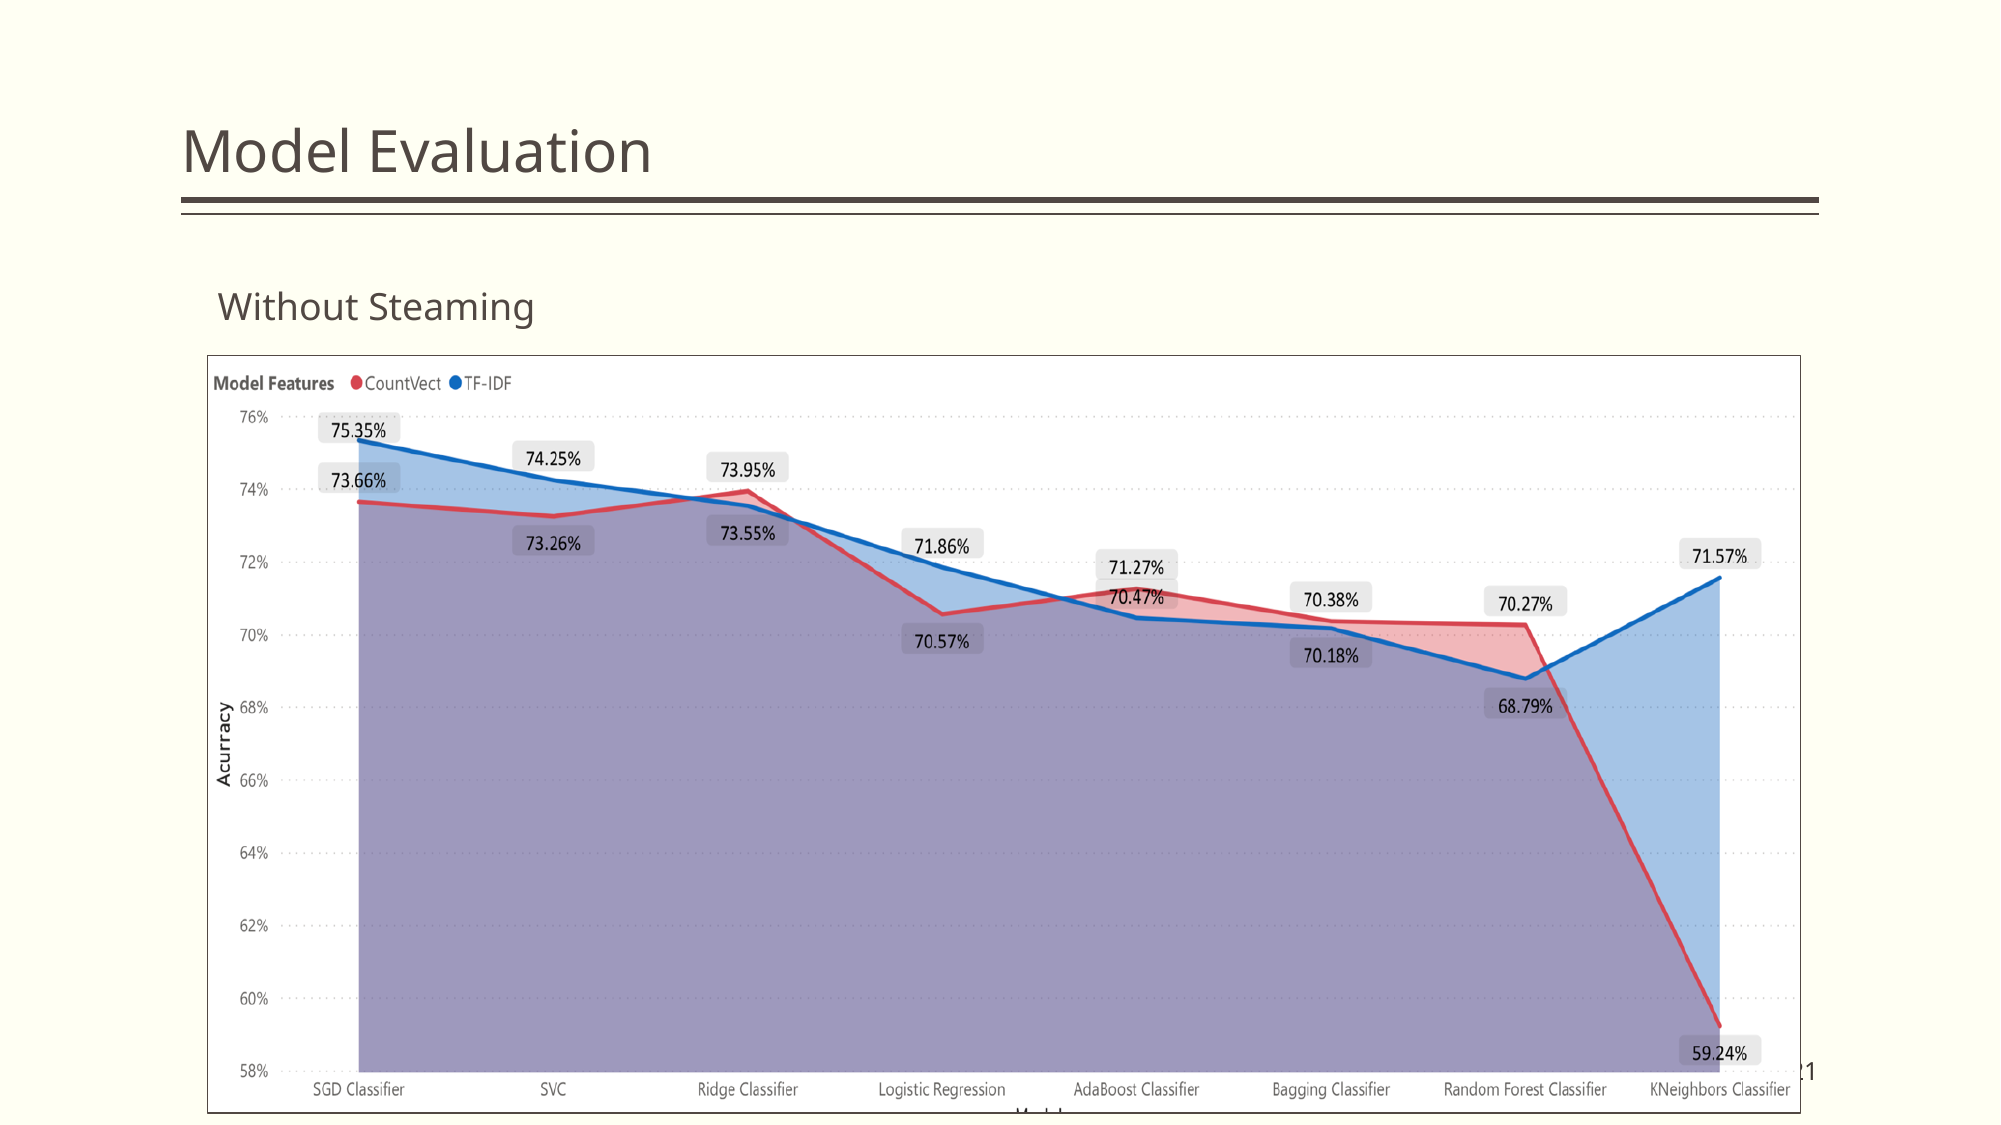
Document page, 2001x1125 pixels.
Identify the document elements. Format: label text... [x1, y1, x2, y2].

title Model Evaluation [181, 12, 1819, 193]
picture [208, 356, 1800, 1113]
slide_number 21 [1807, 1042, 1819, 1103]
text_box Without Steaming [202, 276, 551, 336]
